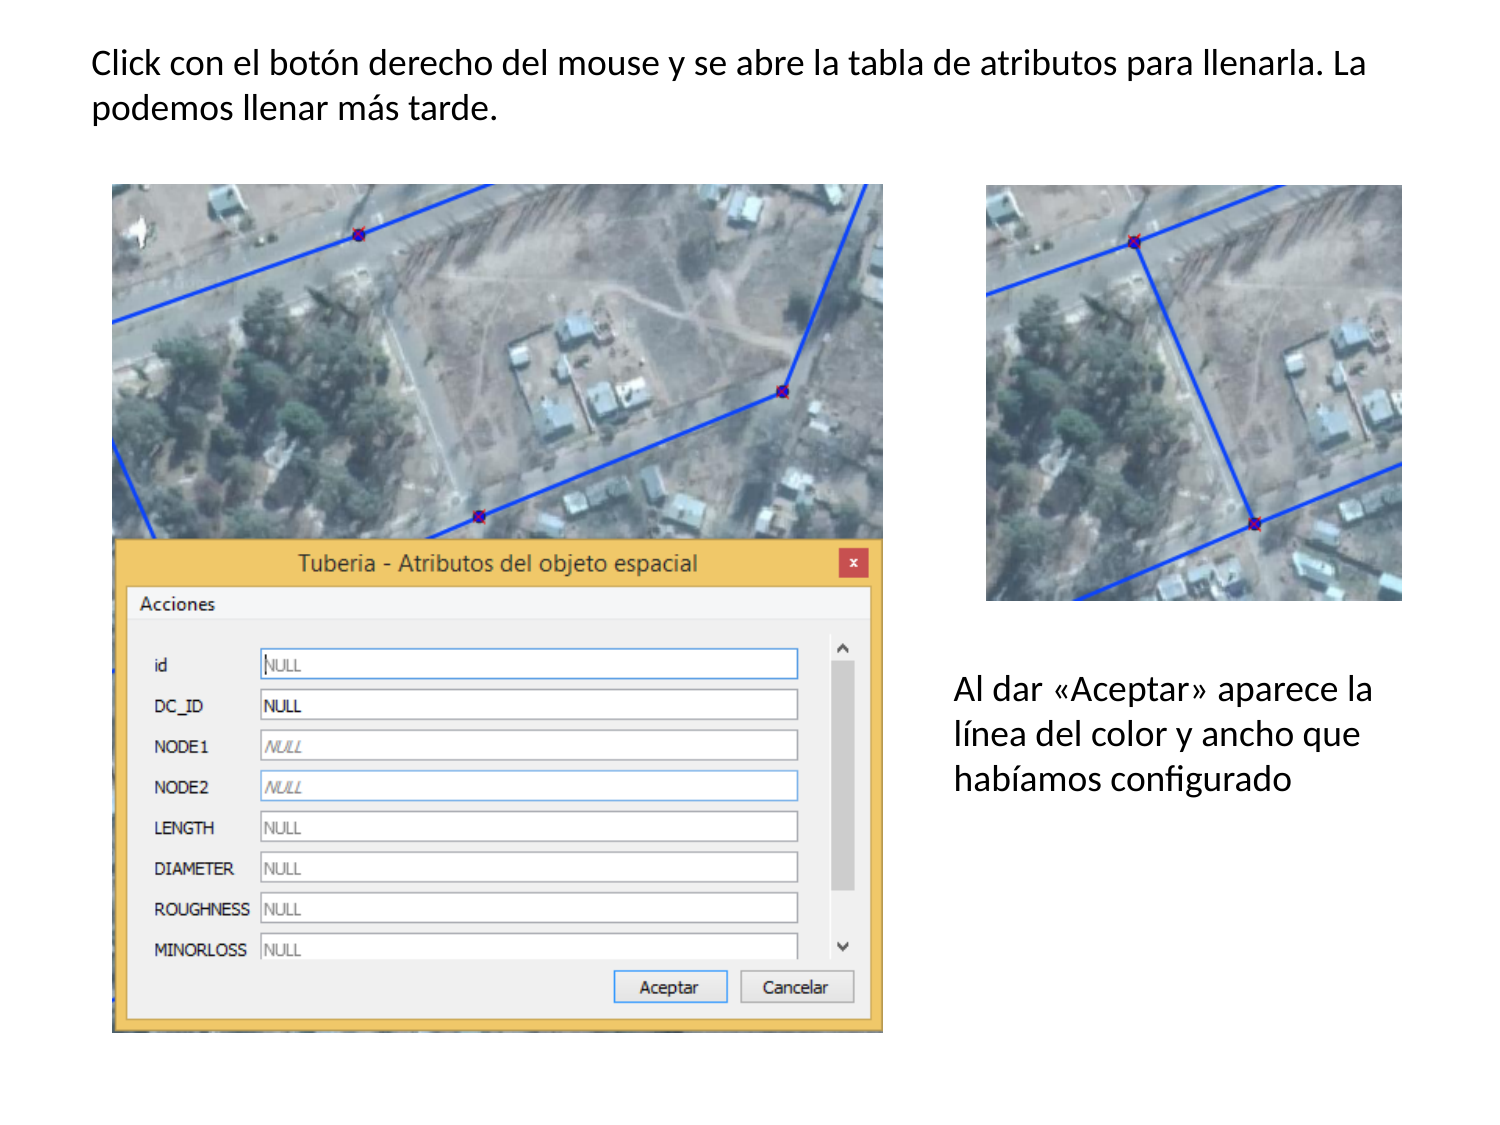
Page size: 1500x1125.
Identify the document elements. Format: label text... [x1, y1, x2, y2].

picture [985, 184, 1402, 601]
picture [111, 184, 883, 1034]
text_box Al dar «Aceptar» aparece la línea del color y ancho que habíamos configurado [938, 656, 1412, 807]
text_box Click con el botón derecho del mouse y se abre la tabla de atributos para llenarla. La podemos llenar más tarde. [76, 30, 1412, 136]
